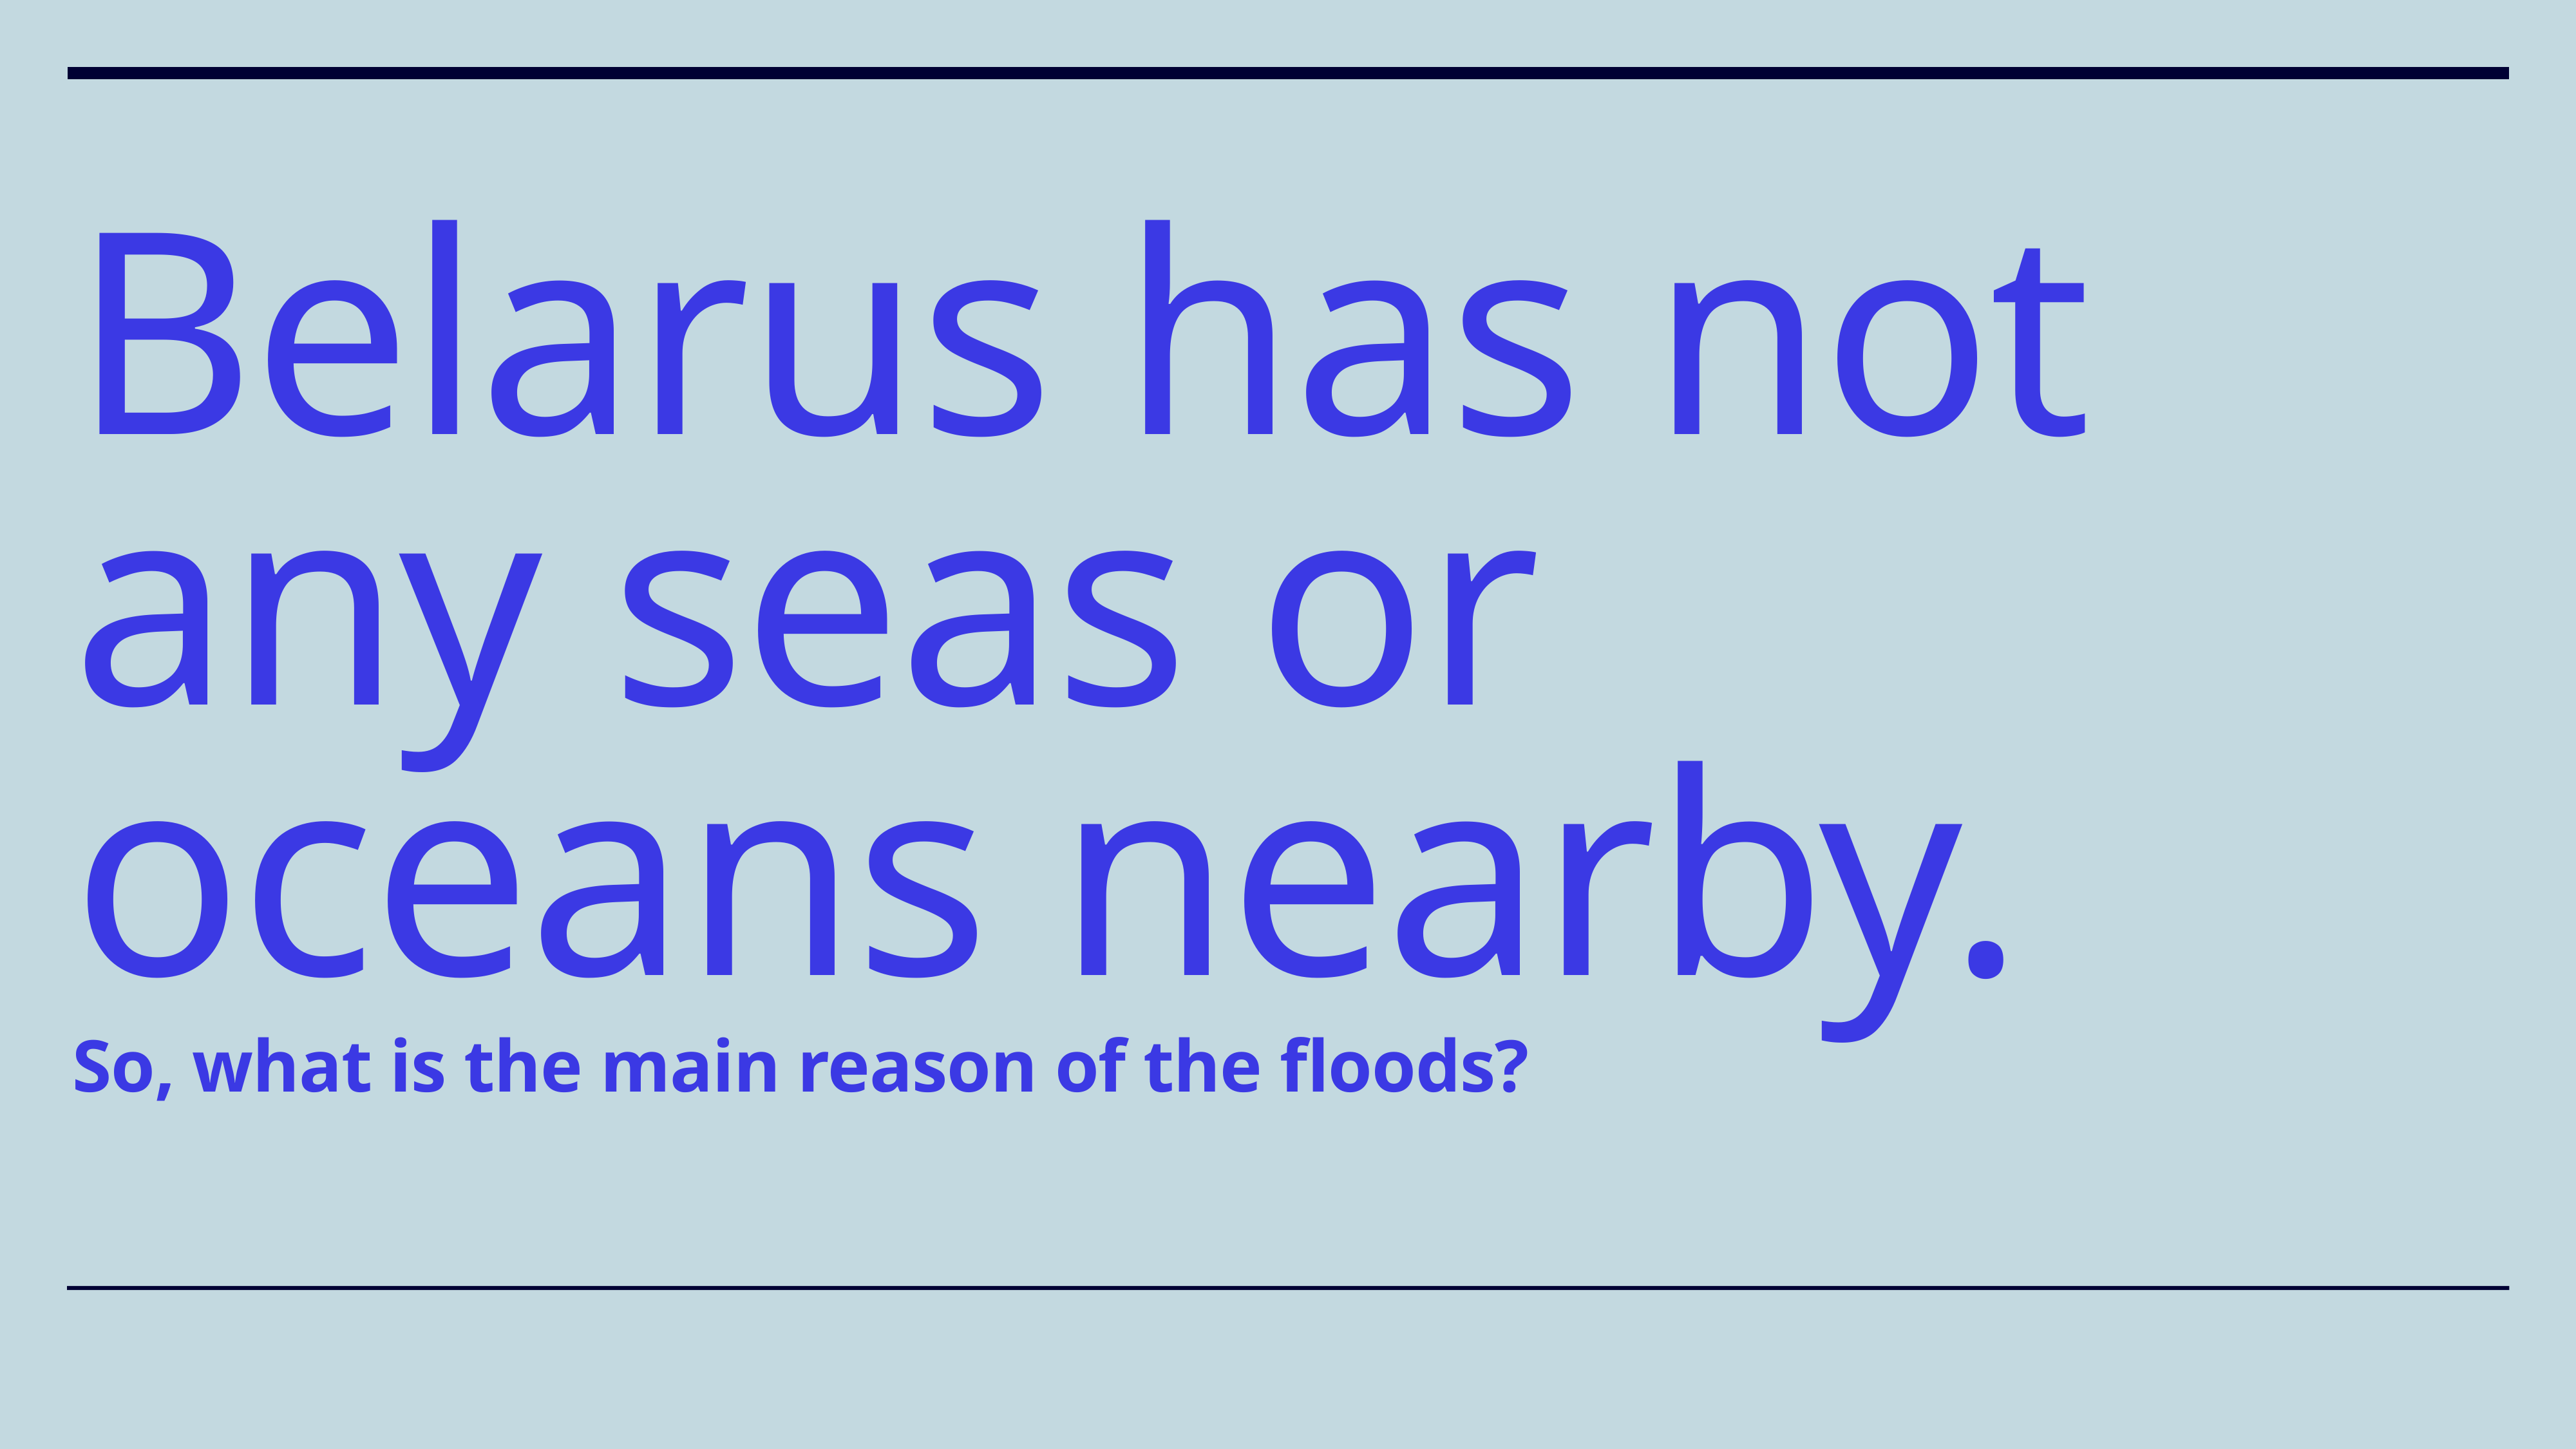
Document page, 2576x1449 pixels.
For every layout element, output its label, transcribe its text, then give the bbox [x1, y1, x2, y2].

list So, what is the main reason of the floods? [66, 1031, 2523, 1131]
list Belarus has not any seas or oceans nearby. [66, 142, 2523, 1031]
